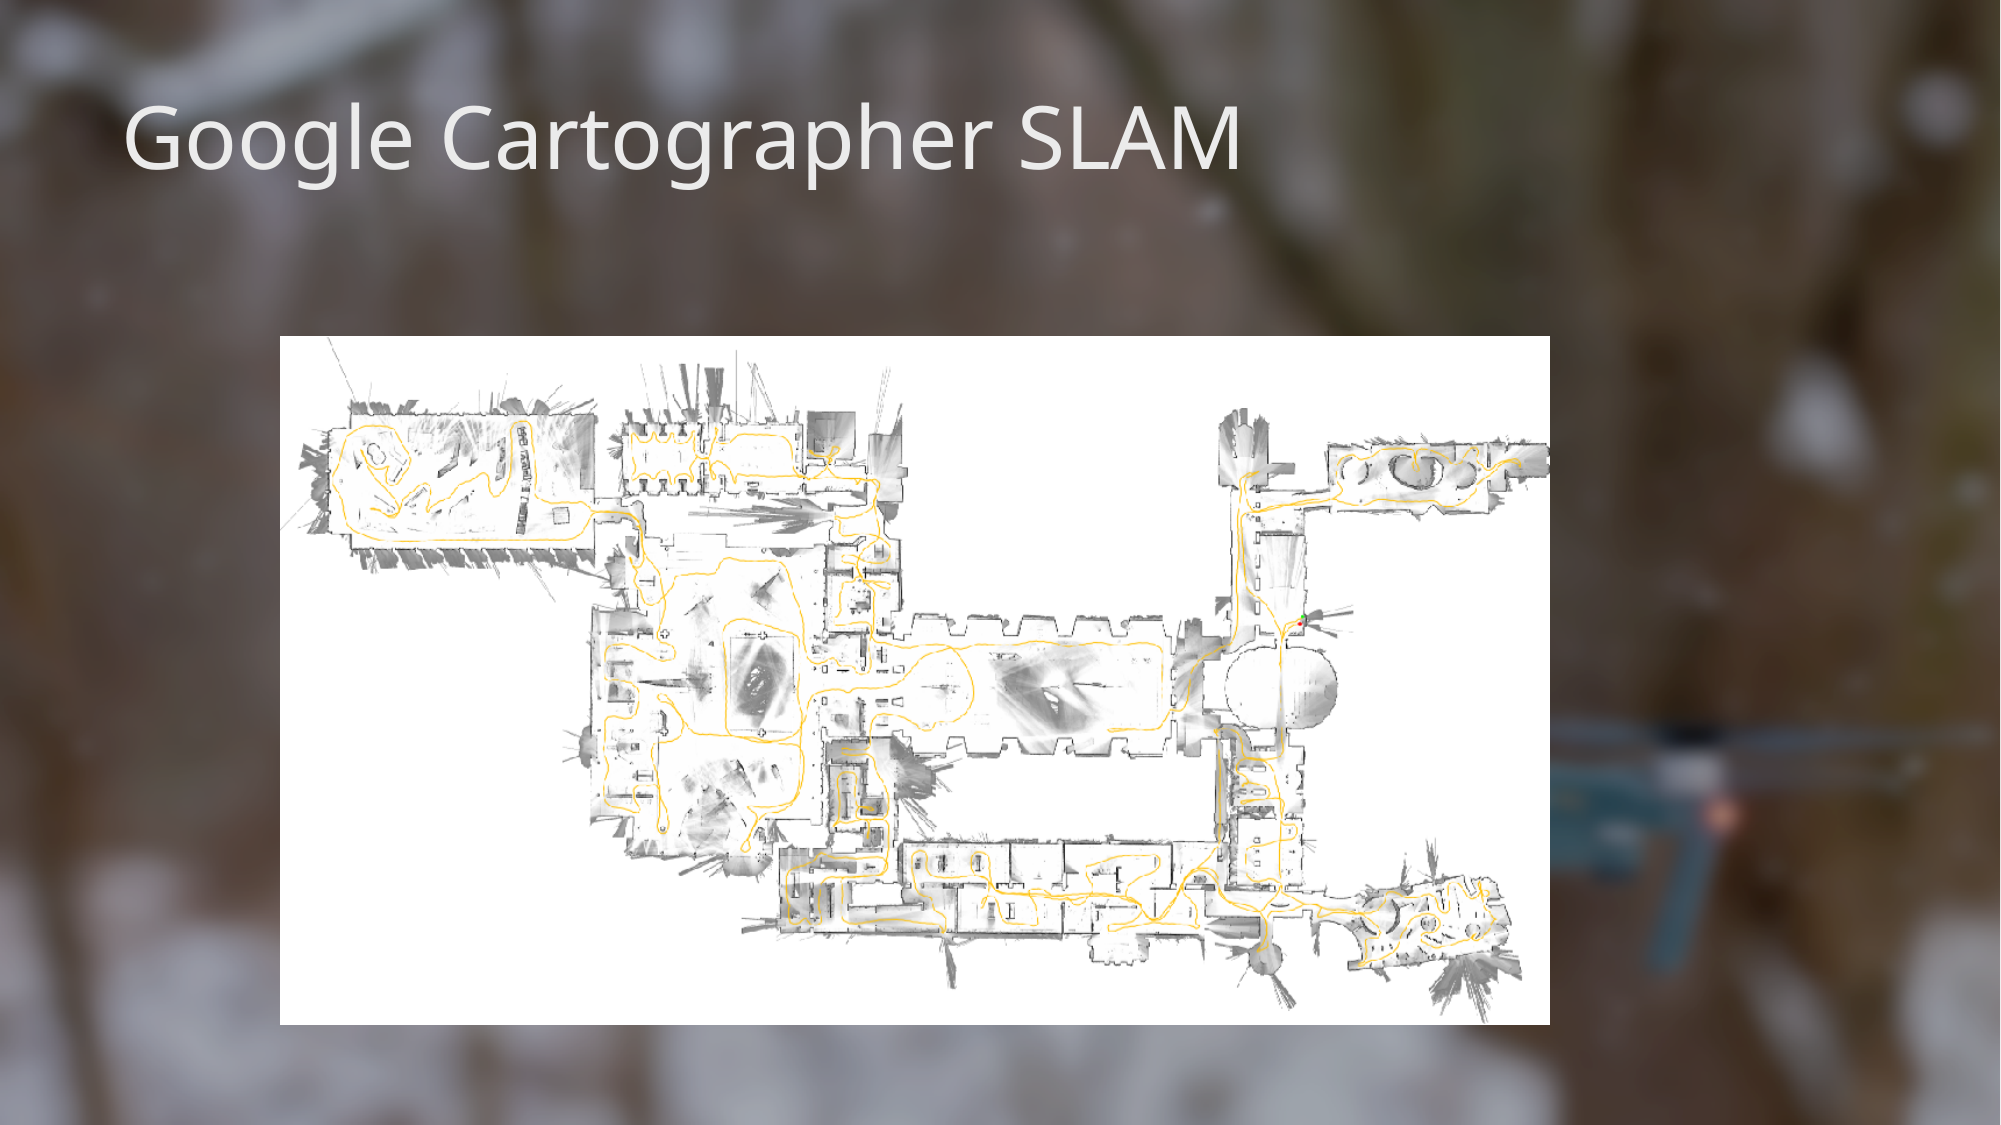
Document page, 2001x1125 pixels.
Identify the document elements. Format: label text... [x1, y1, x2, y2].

picture [0, 0, 2001, 1125]
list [279, 336, 1550, 1026]
title Google Cartographer SLAM [106, 74, 1649, 304]
